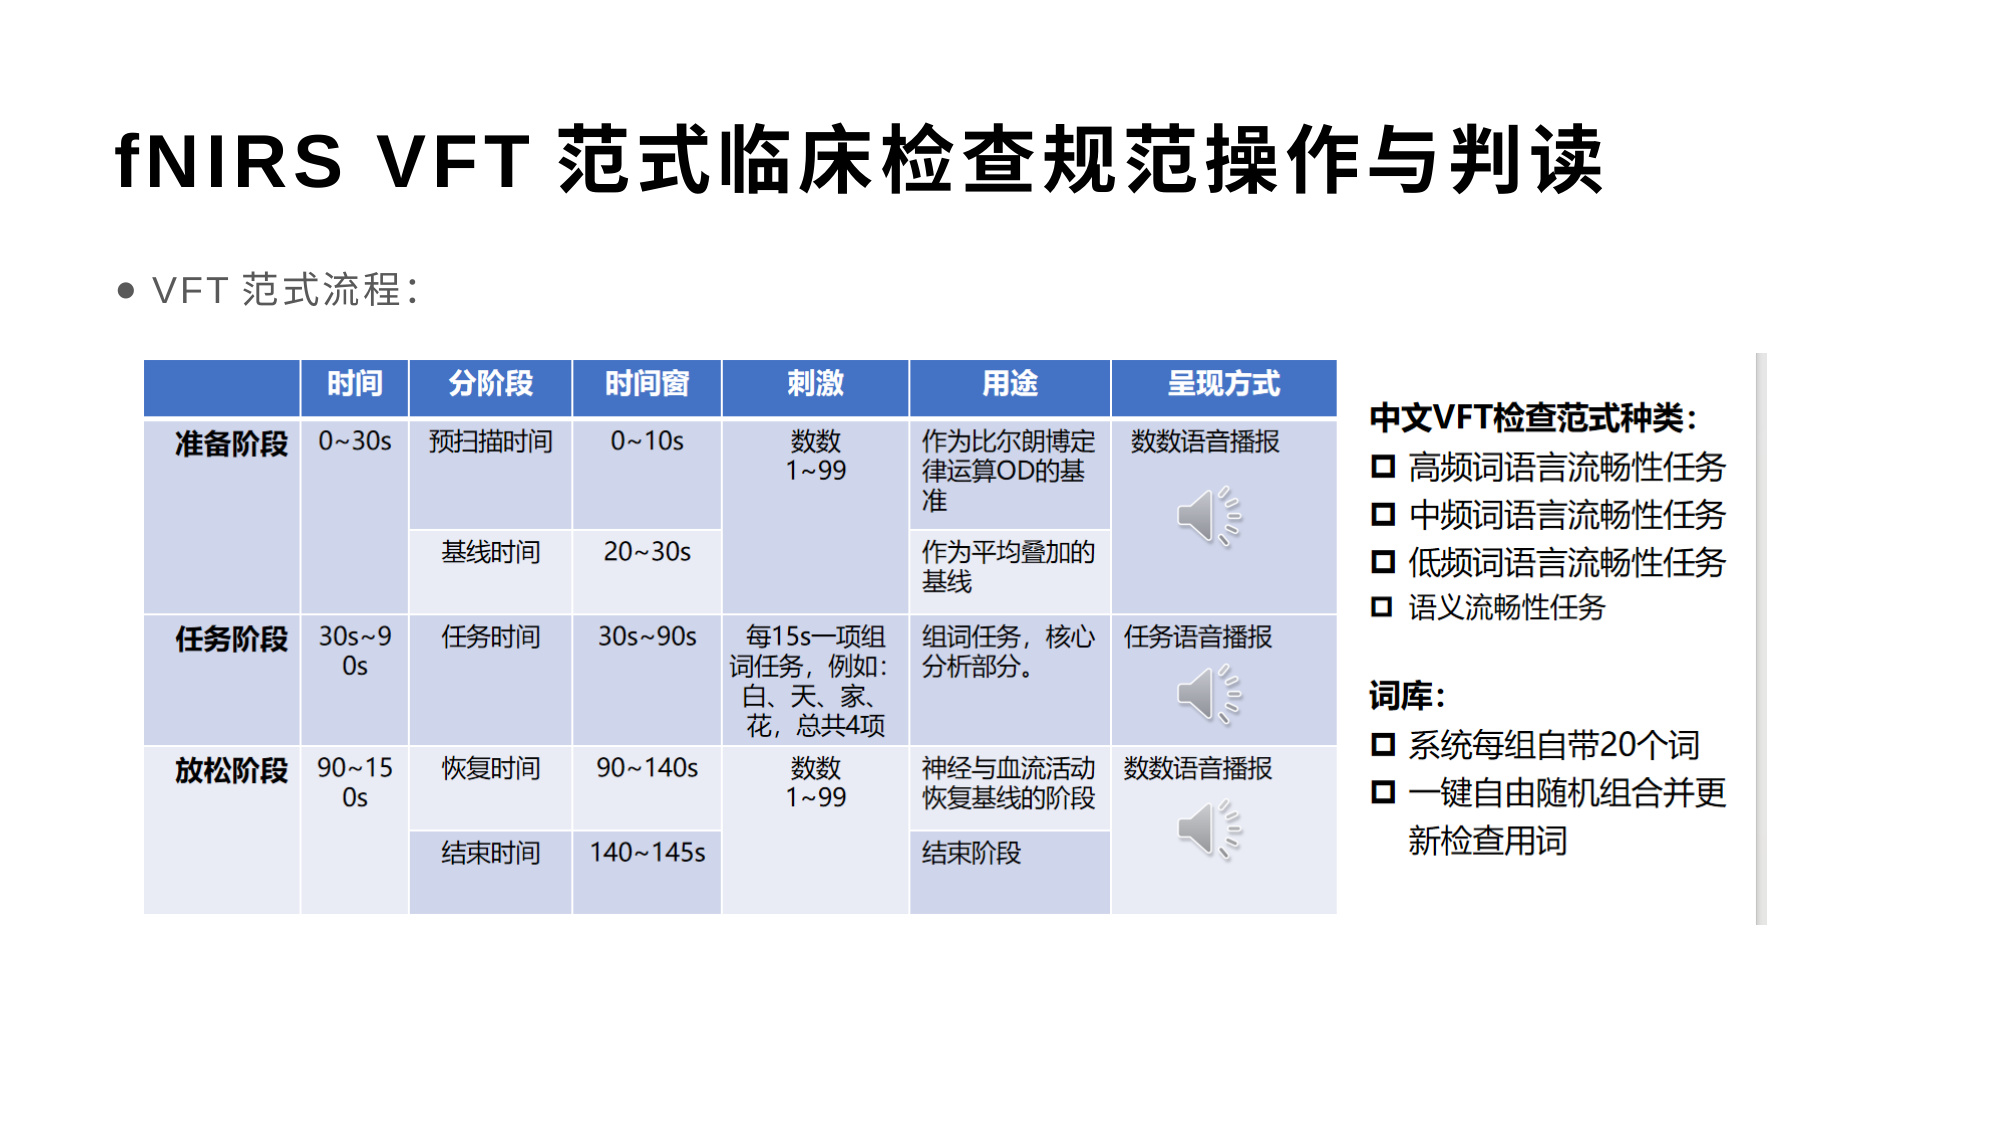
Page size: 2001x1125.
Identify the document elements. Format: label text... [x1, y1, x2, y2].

title fNIRS VFT范式临床检查规范操作与判读 [99, 99, 1900, 216]
picture [131, 353, 1768, 925]
list VFT范式流程： [99, 244, 1900, 1026]
